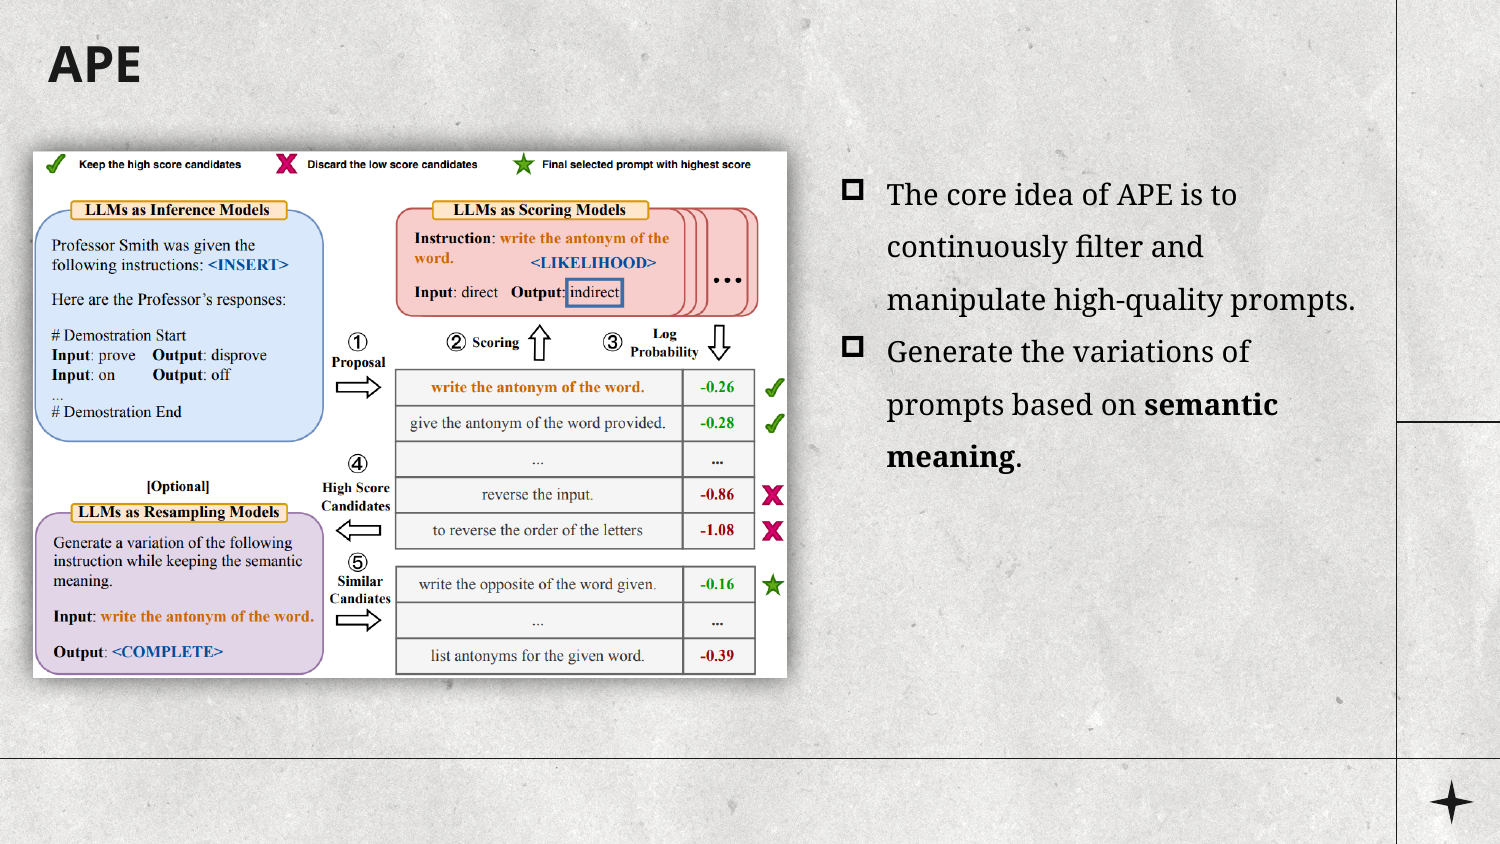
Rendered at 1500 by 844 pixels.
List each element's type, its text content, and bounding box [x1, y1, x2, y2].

picture [1397, 759, 1500, 844]
picture [0, 759, 1396, 844]
picture [1397, 0, 1500, 421]
text_box The core idea of APE is to continuously filter and manipulate high-quality prompts. Generate the variations of prompts based on semantic meaning. [825, 151, 1372, 516]
picture [1397, 423, 1500, 758]
title APE [33, 28, 195, 108]
picture [0, 0, 1396, 758]
